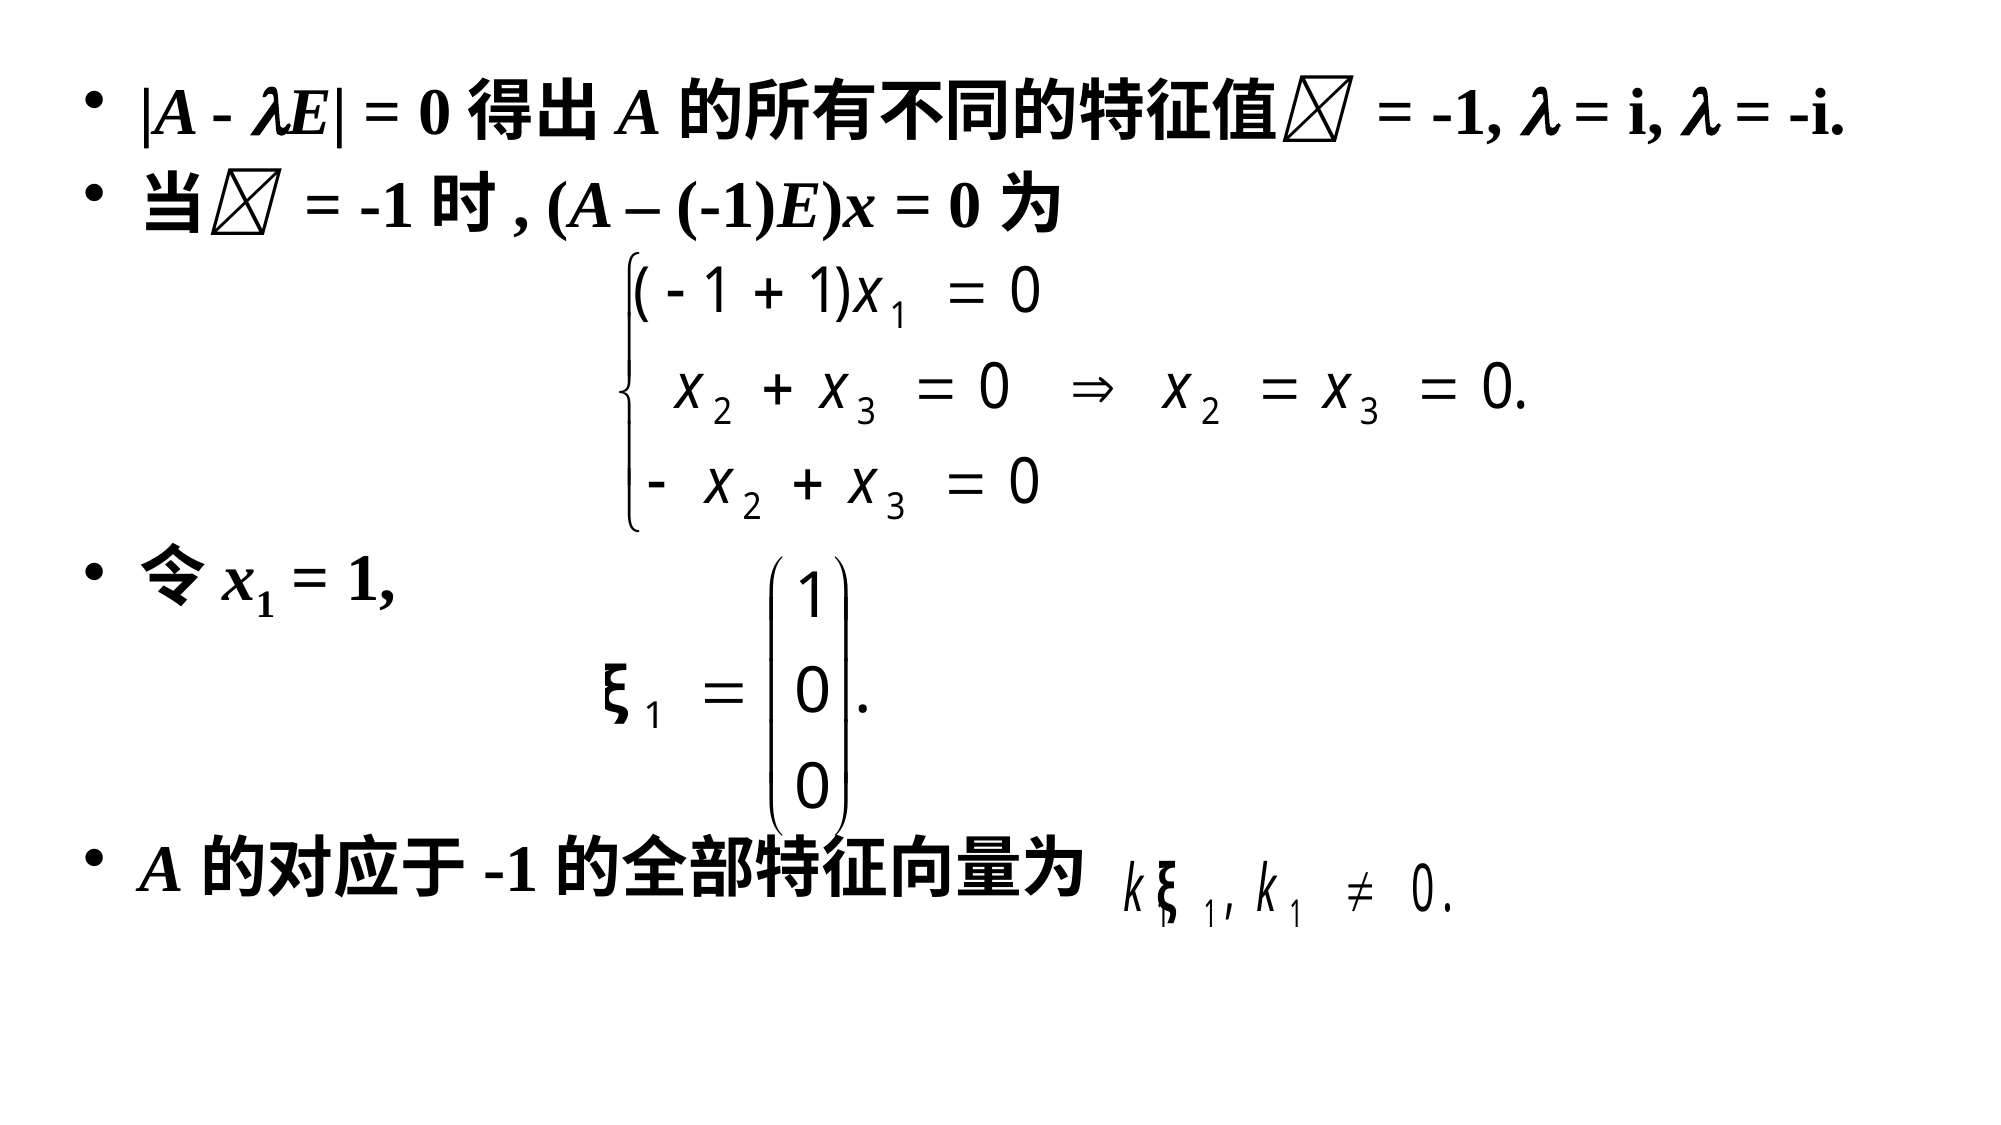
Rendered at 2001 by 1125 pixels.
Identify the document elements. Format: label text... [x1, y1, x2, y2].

text_box |A - E| = 0得出A的所有不同的特征值 = -1,  = i,  = -i. 当 = -1时, (A – (-1)E)x = 0为 令x1 = 1, A的对应于-1的全部特征向量为 [68, 60, 1960, 1011]
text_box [1115, 839, 1463, 935]
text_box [605, 542, 874, 848]
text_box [605, 237, 1535, 543]
